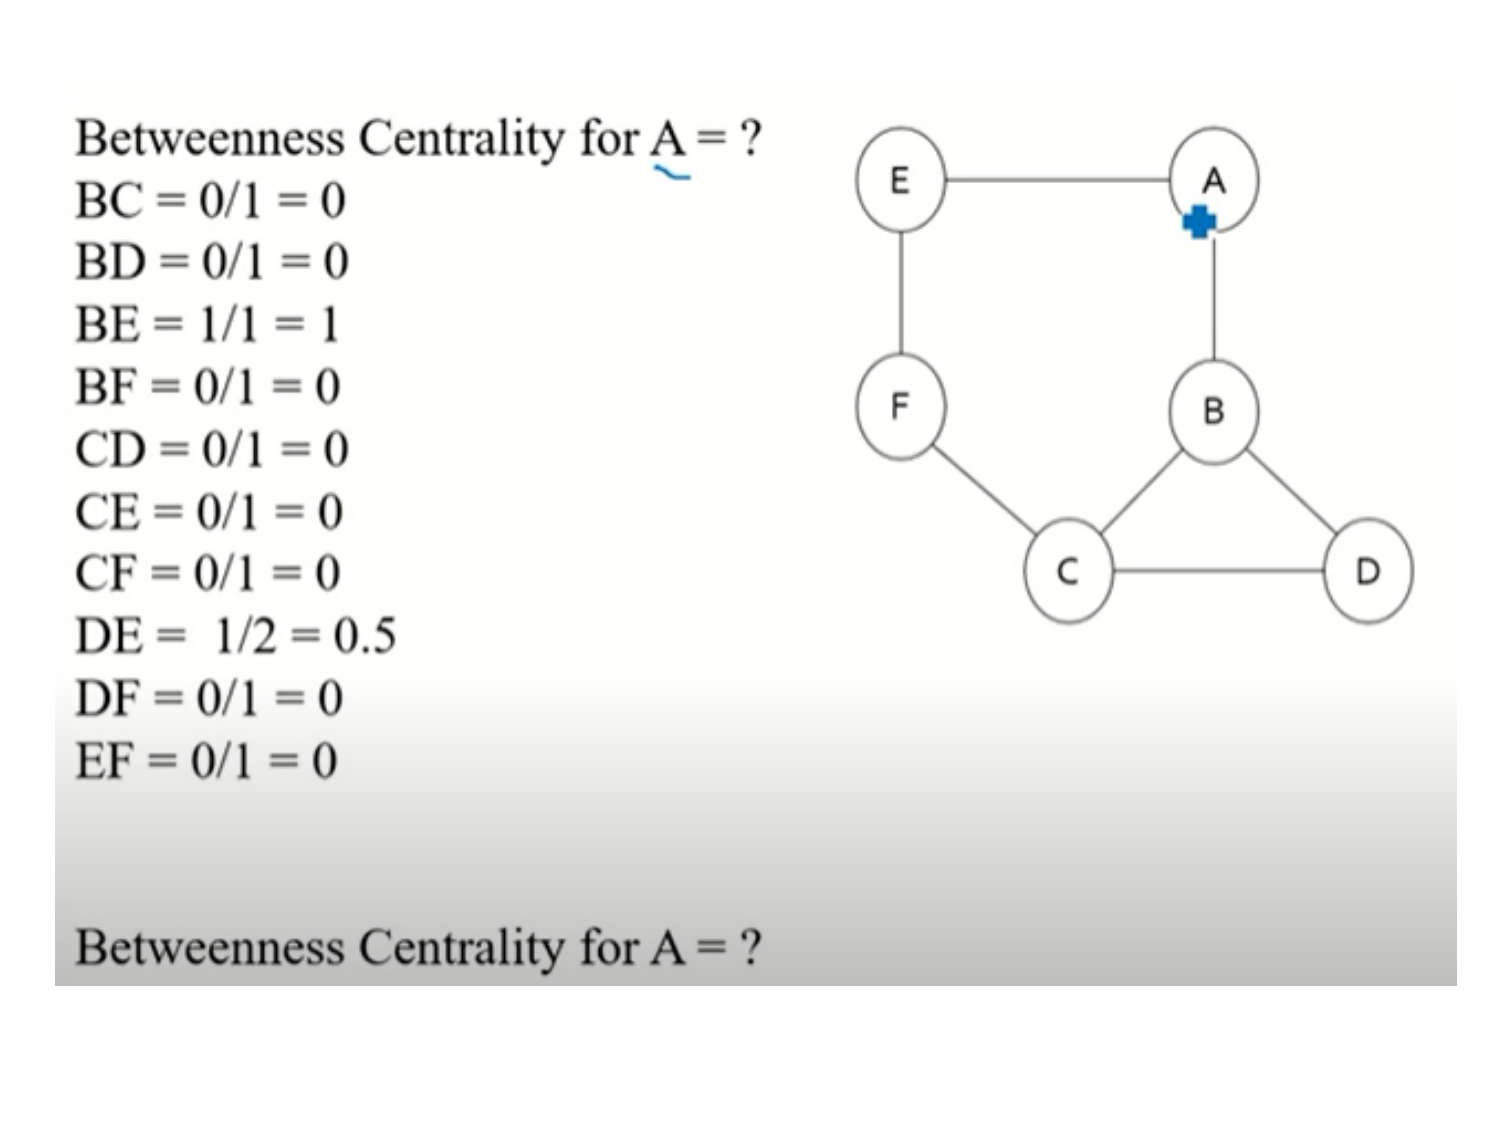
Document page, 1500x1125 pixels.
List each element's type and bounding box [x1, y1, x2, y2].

picture [55, 78, 1457, 986]
